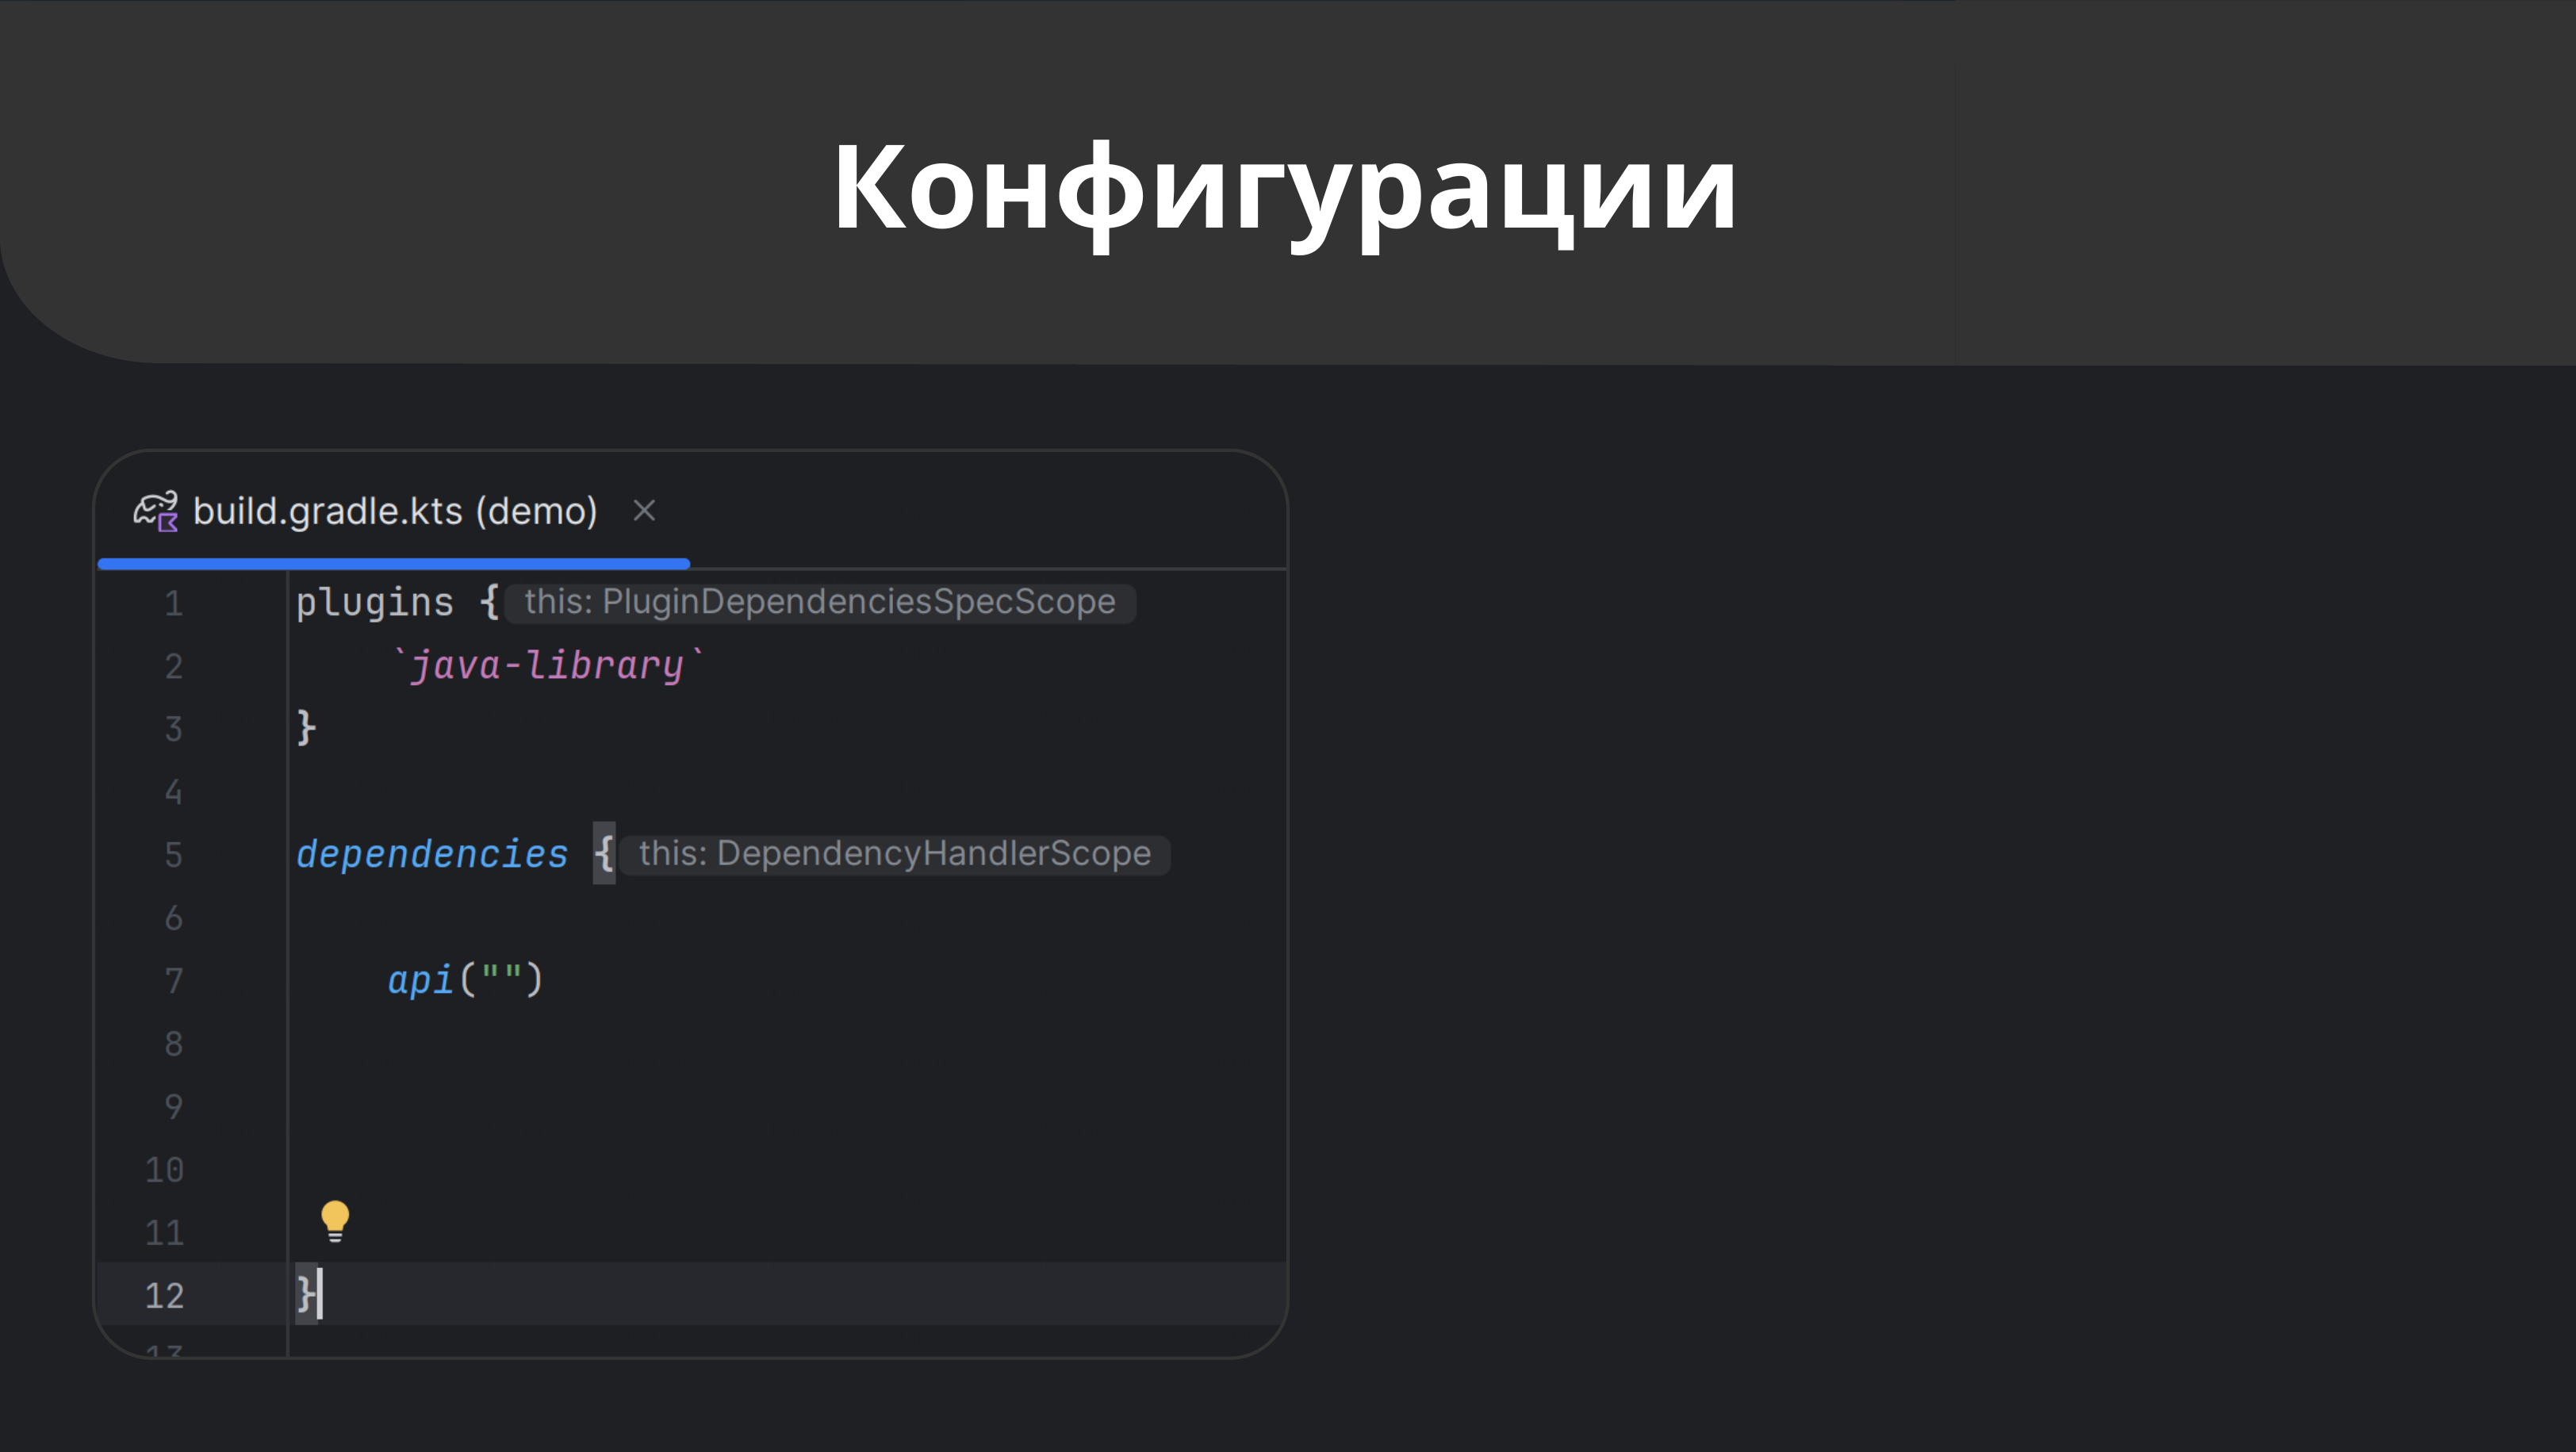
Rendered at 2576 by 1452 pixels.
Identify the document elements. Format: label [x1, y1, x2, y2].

picture [93, 450, 1289, 1358]
text_box [0, 0, 2576, 366]
